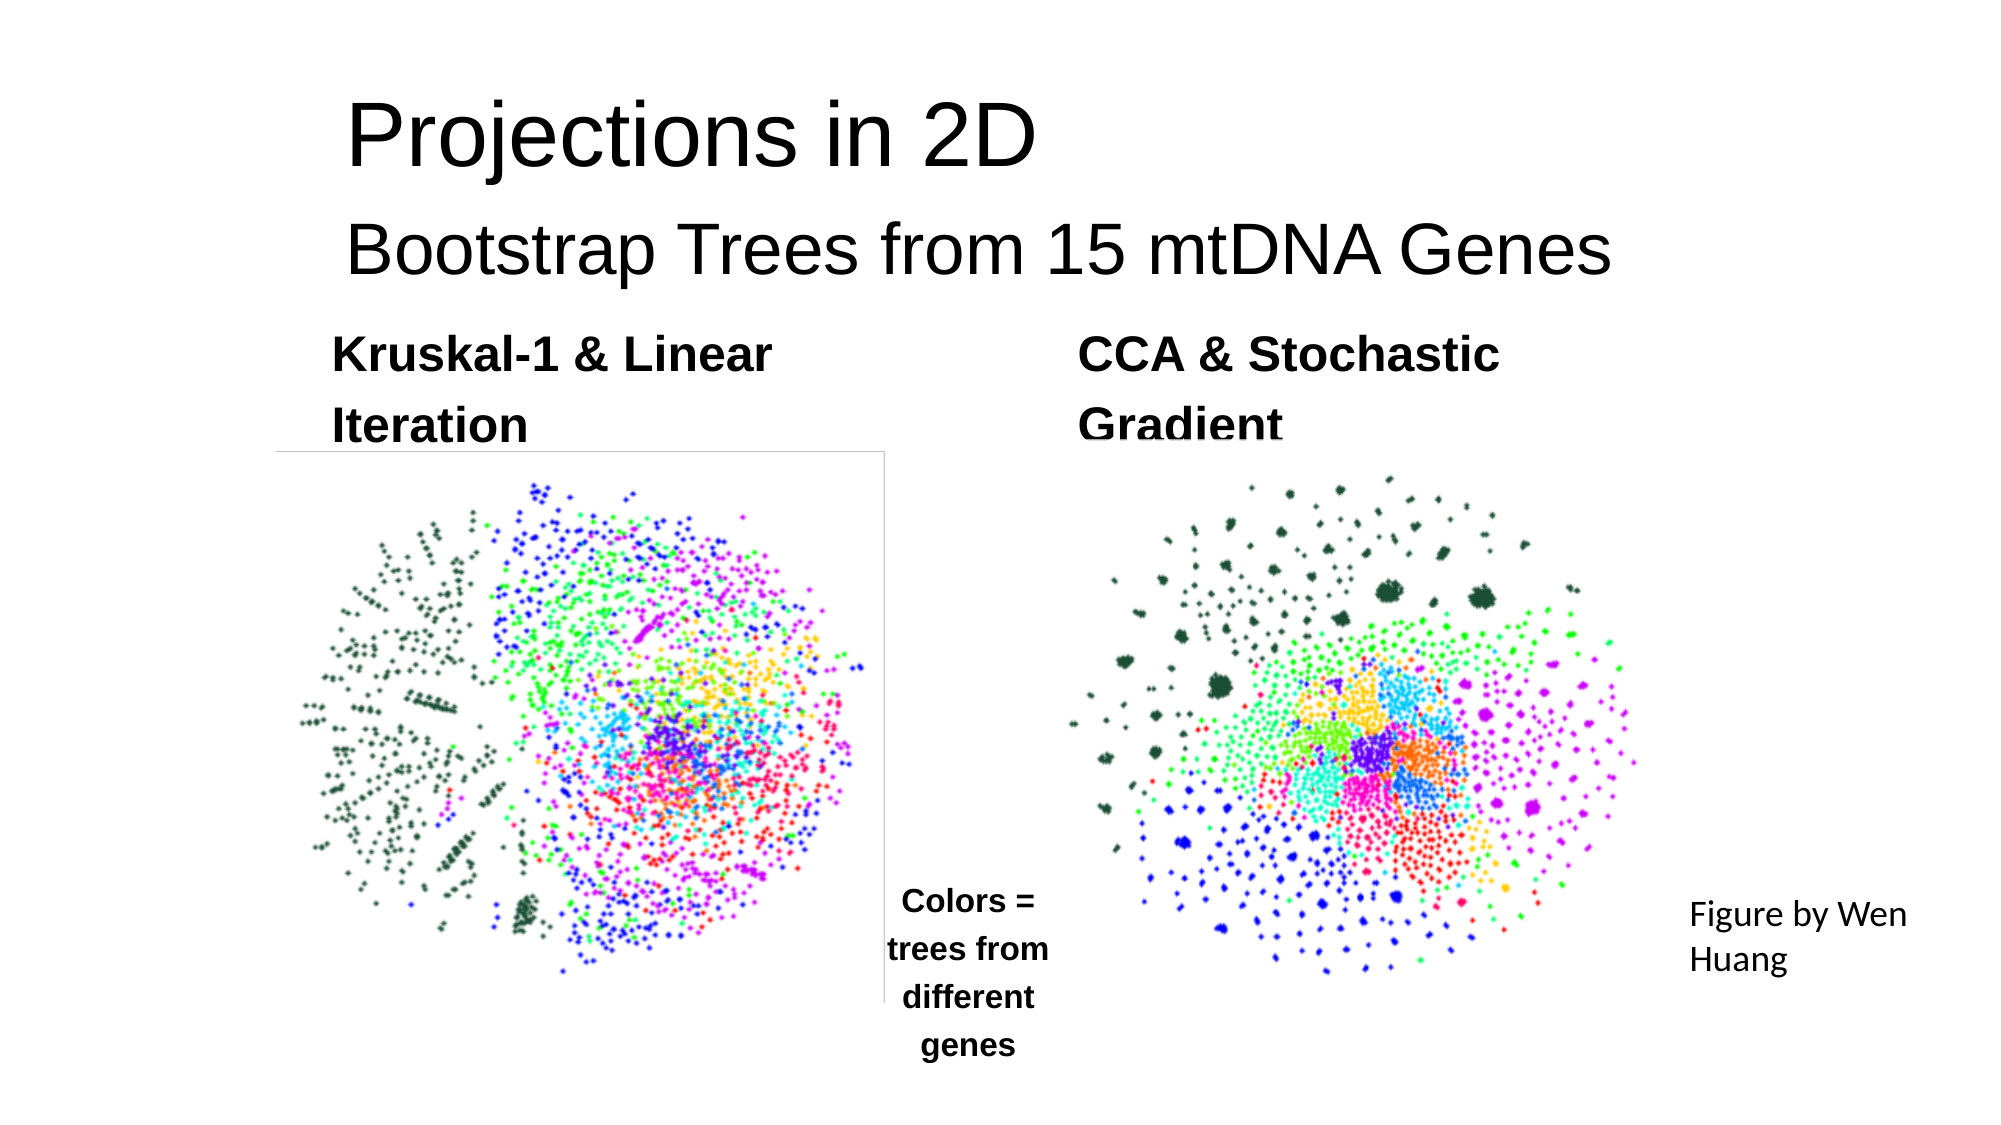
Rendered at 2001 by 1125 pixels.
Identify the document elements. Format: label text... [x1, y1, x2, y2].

text_box Colors = trees from different genes [860, 865, 1077, 1039]
picture [276, 450, 886, 1003]
text_box Figure by Wen Huang [1675, 881, 1961, 987]
title Projections in 2D Bootstrap Trees from 15 mtDNA Genes [340, 52, 1672, 292]
picture [1051, 439, 1675, 1015]
list Kruskal-1 & Linear Iteration [326, 357, 970, 459]
list CCA & Stochastic Gradient [1072, 357, 1717, 459]
